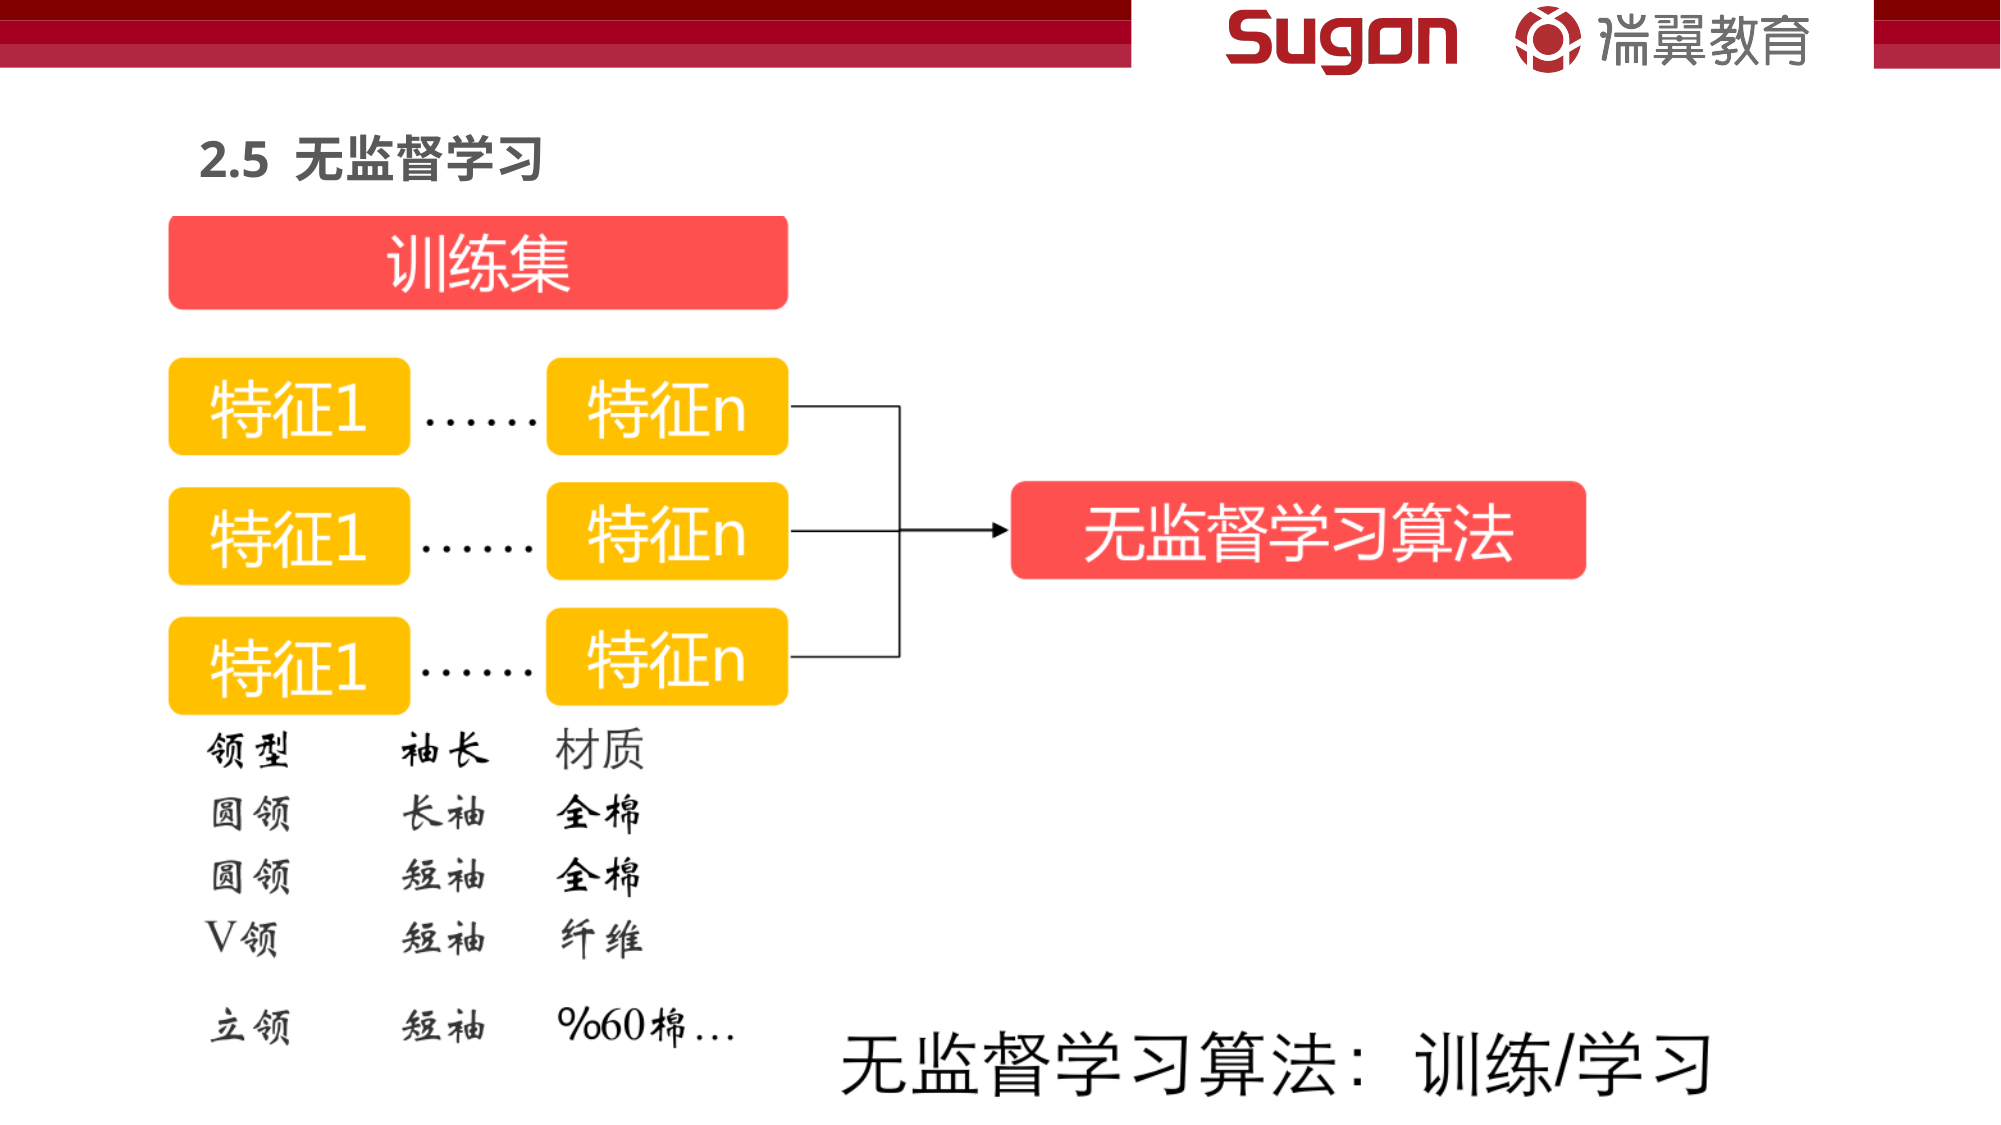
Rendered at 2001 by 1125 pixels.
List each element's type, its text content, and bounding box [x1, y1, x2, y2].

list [147, 216, 1863, 1102]
text_box 2.5 无监督学习 [183, 120, 938, 195]
picture [1515, 6, 1809, 73]
picture [1194, 0, 1484, 102]
